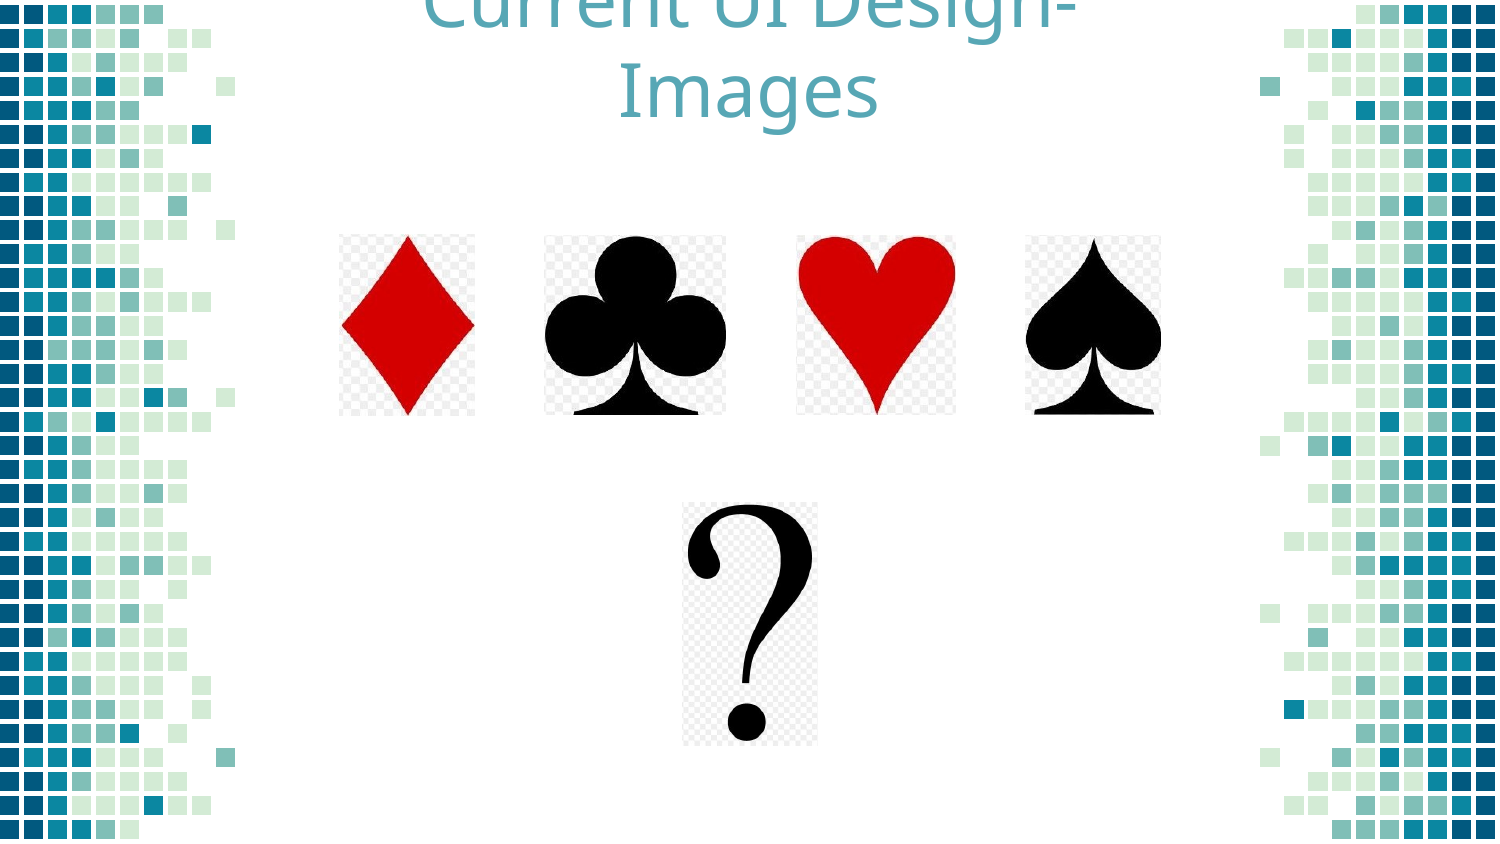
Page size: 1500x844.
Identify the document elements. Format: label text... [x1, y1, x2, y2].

picture [544, 234, 727, 416]
title Current UI Design- Images [270, 7, 1230, 148]
picture [1025, 234, 1161, 416]
picture [339, 234, 475, 416]
picture [682, 501, 818, 746]
picture [796, 234, 956, 416]
